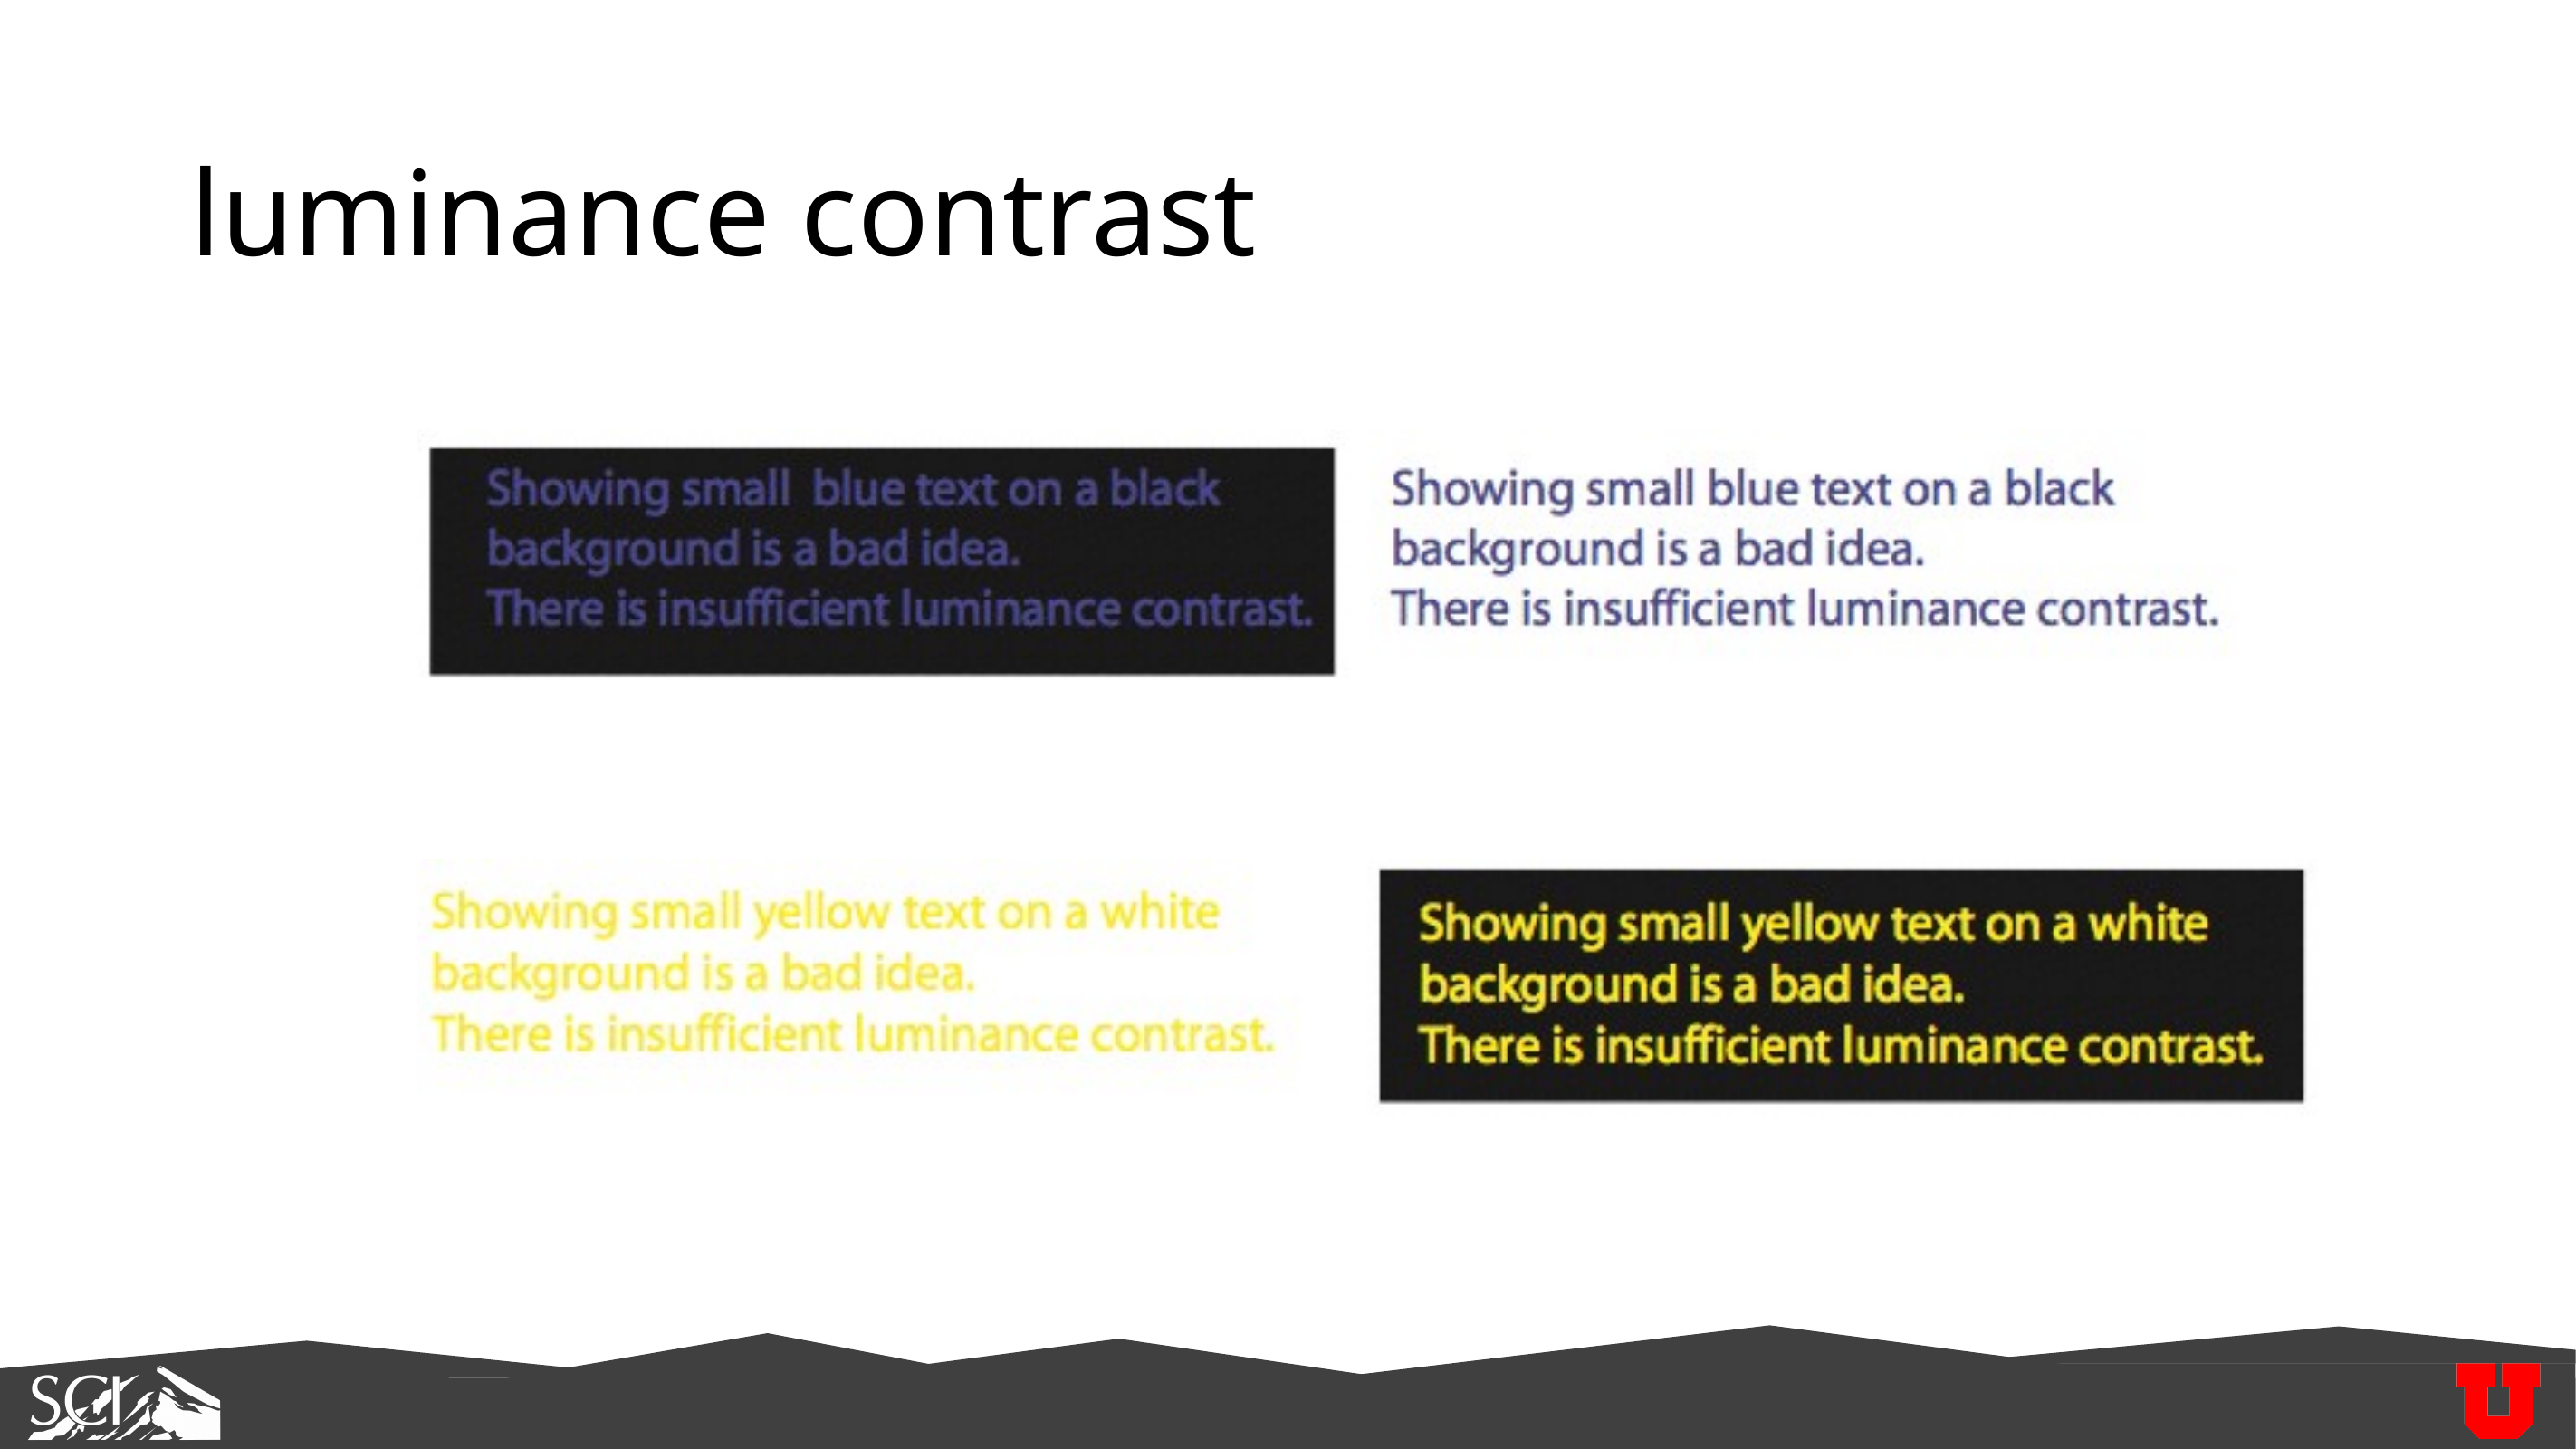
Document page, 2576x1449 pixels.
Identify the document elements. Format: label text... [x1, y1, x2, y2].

title luminance contrast [177, 77, 2399, 358]
picture [2455, 1363, 2542, 1442]
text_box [417, 429, 2319, 1119]
picture [27, 1363, 222, 1442]
